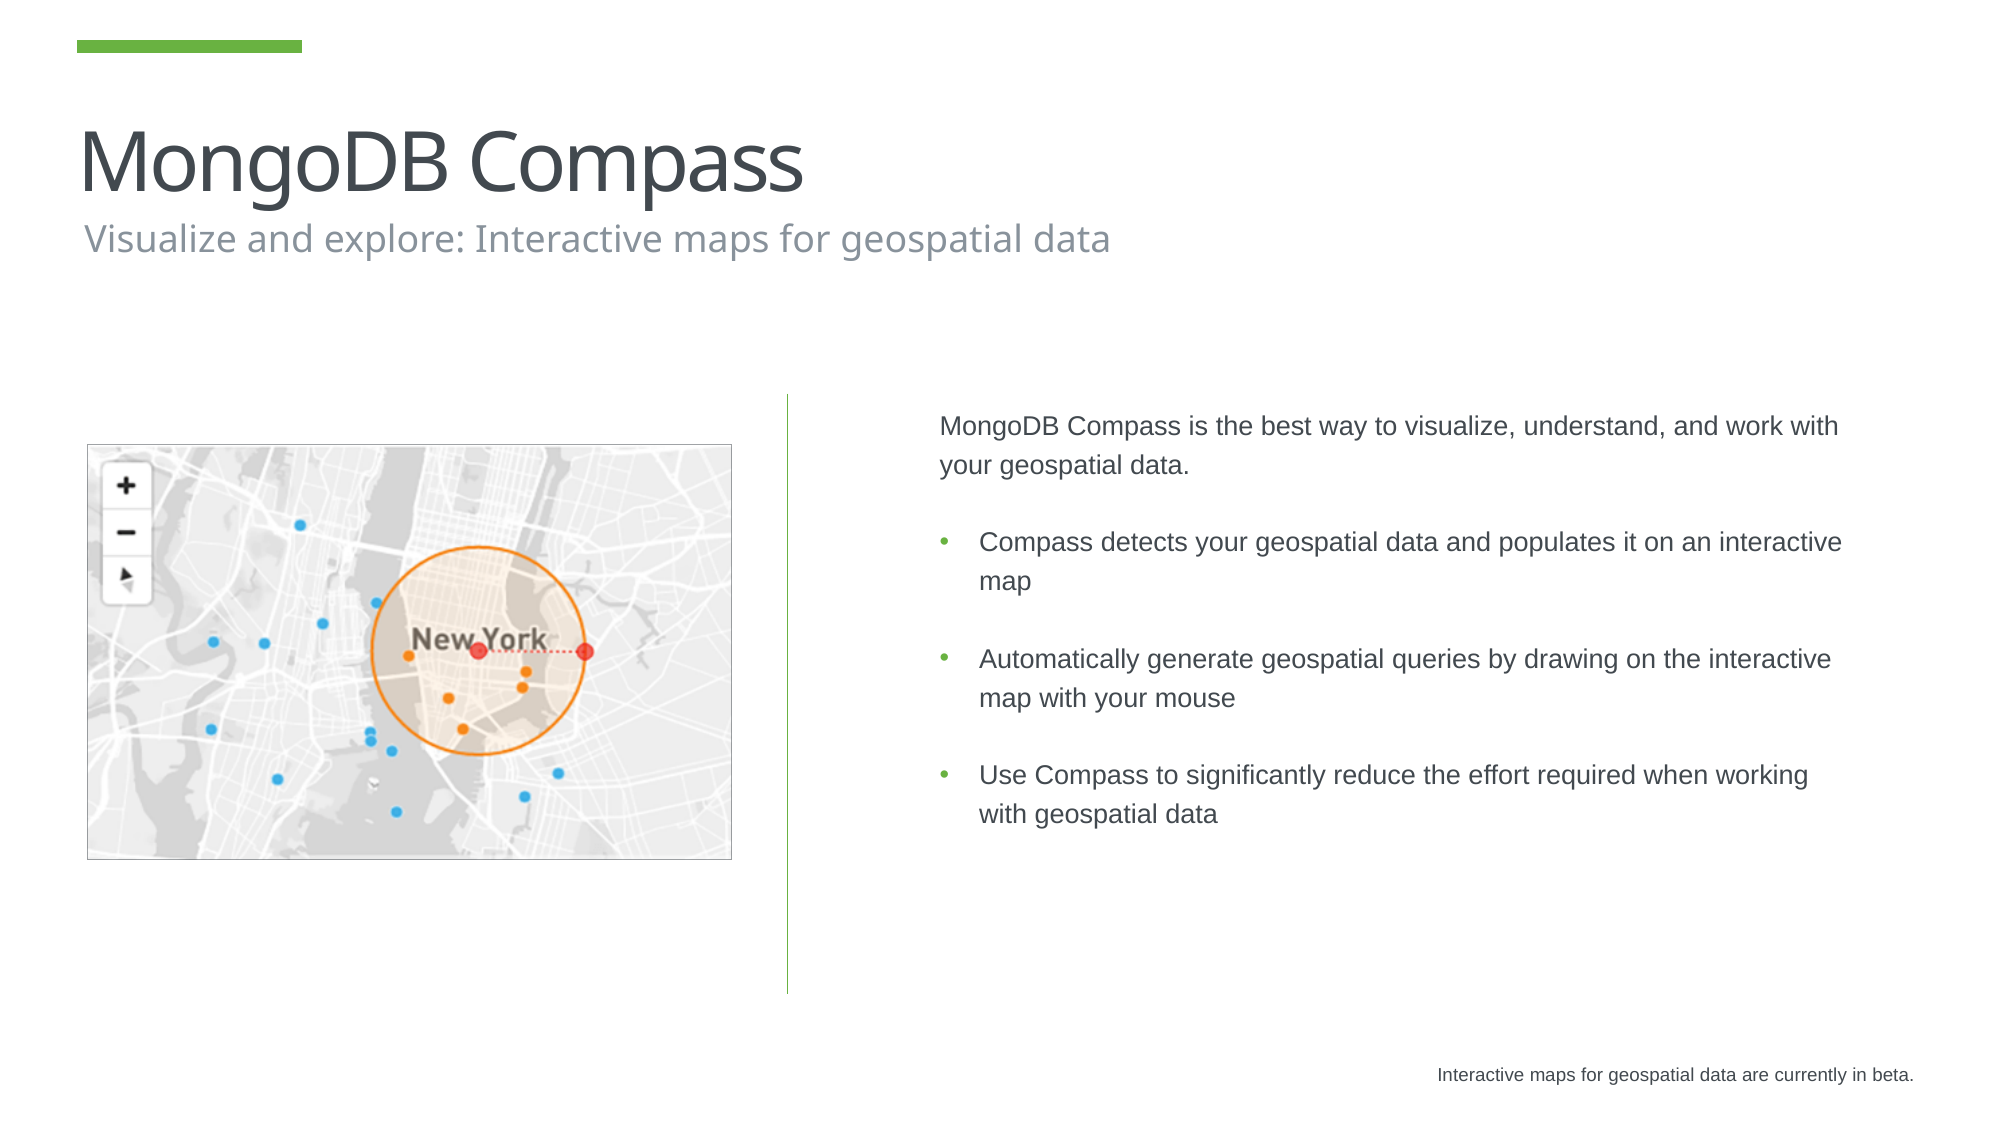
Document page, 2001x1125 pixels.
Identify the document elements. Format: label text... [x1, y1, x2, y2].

text_box Interactive maps for geospatial data are currently in beta. [789, 1054, 1940, 1092]
title MongoDB Compass [62, 0, 1975, 218]
picture [87, 444, 732, 860]
text_box MongoDB Compass is the best way to visualize, understand, and work with your geospatial data. Compass detects your geospatial data and populates it on an interactive map Automatically generate geospatial queries by drawing on the interactive map with your mouse Use Compass to significantly reduce the effort required when working with geospatial data [924, 393, 1874, 1017]
text_box Visualize and explore: Interactive maps for geospatial data [69, 144, 1169, 332]
